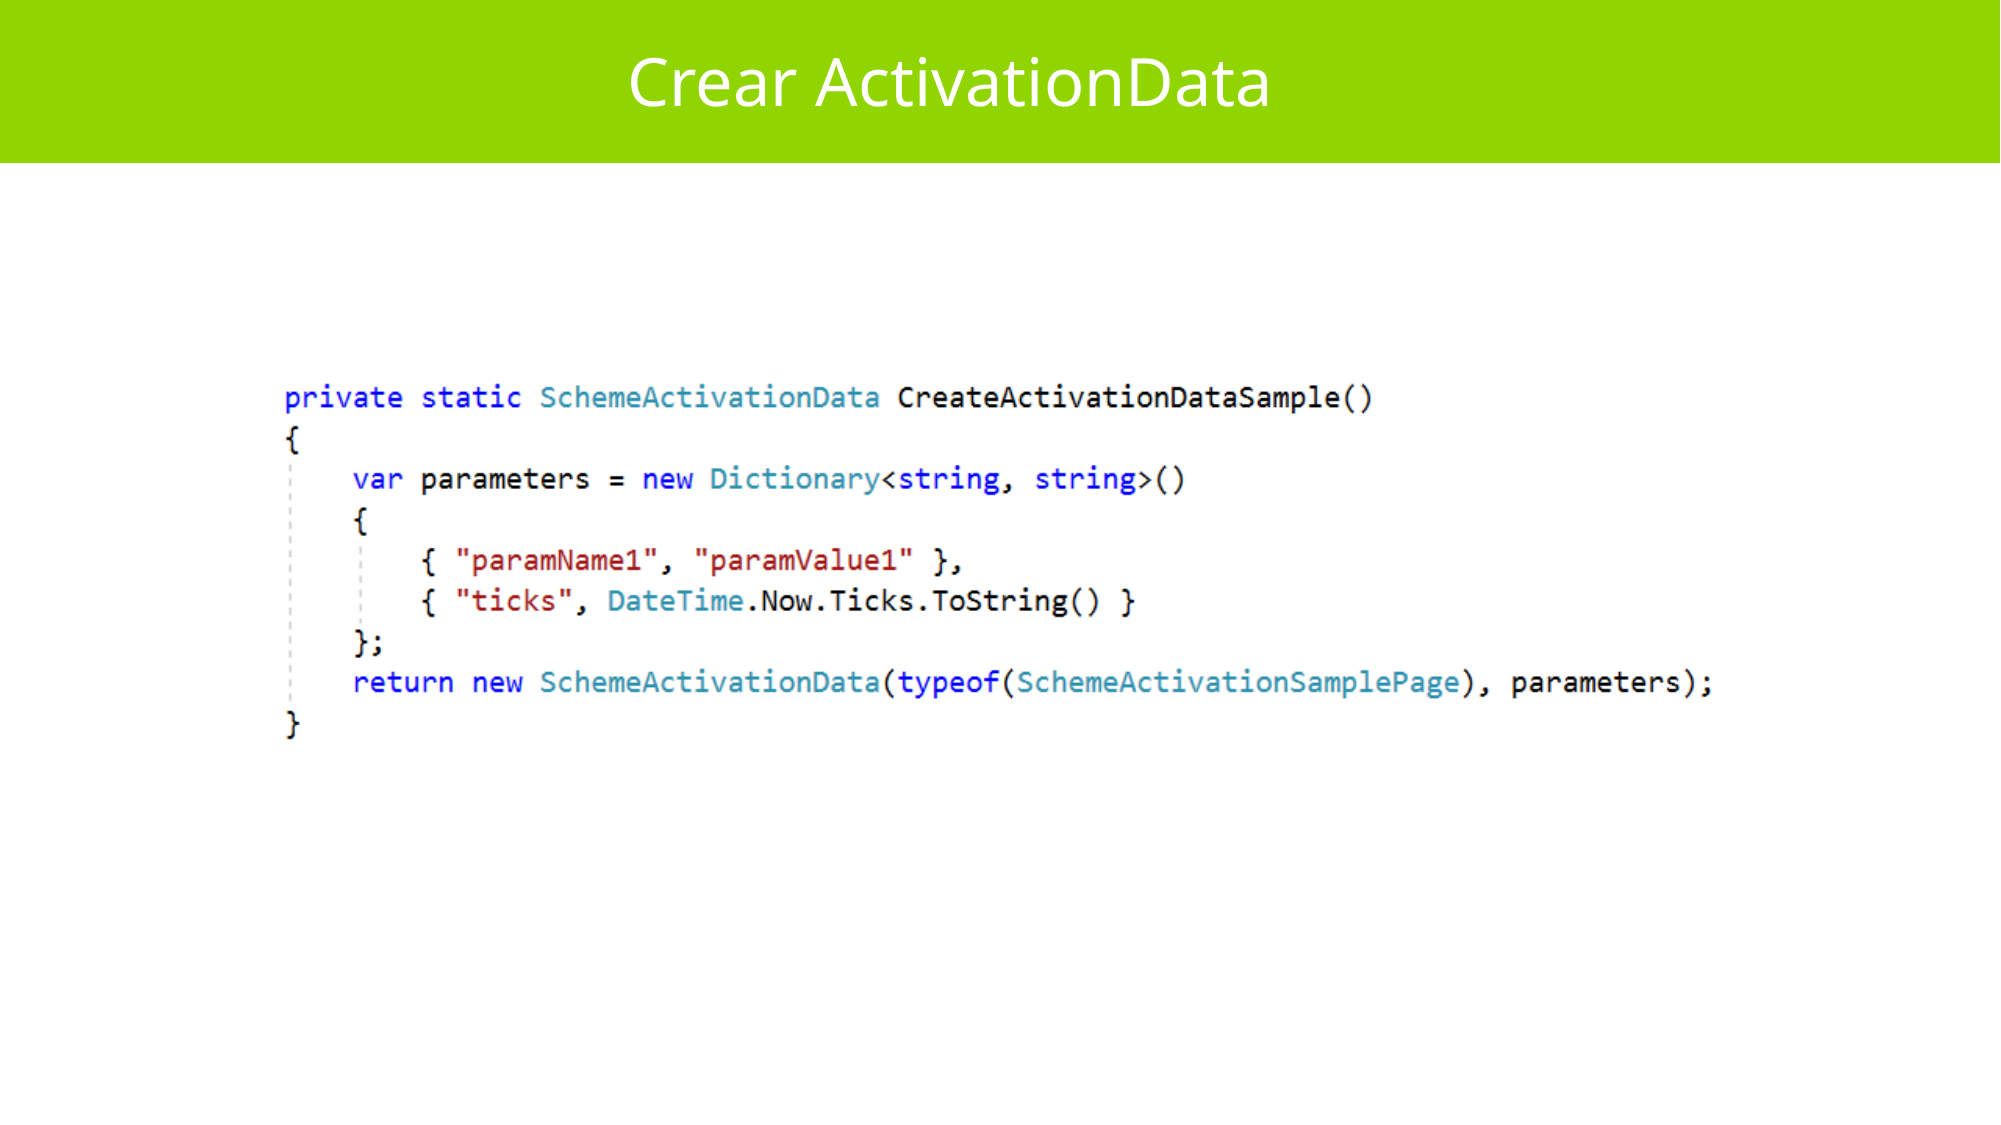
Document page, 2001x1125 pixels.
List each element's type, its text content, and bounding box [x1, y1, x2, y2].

list Crear ActivationData [251, 41, 1650, 153]
picture [284, 381, 1716, 744]
